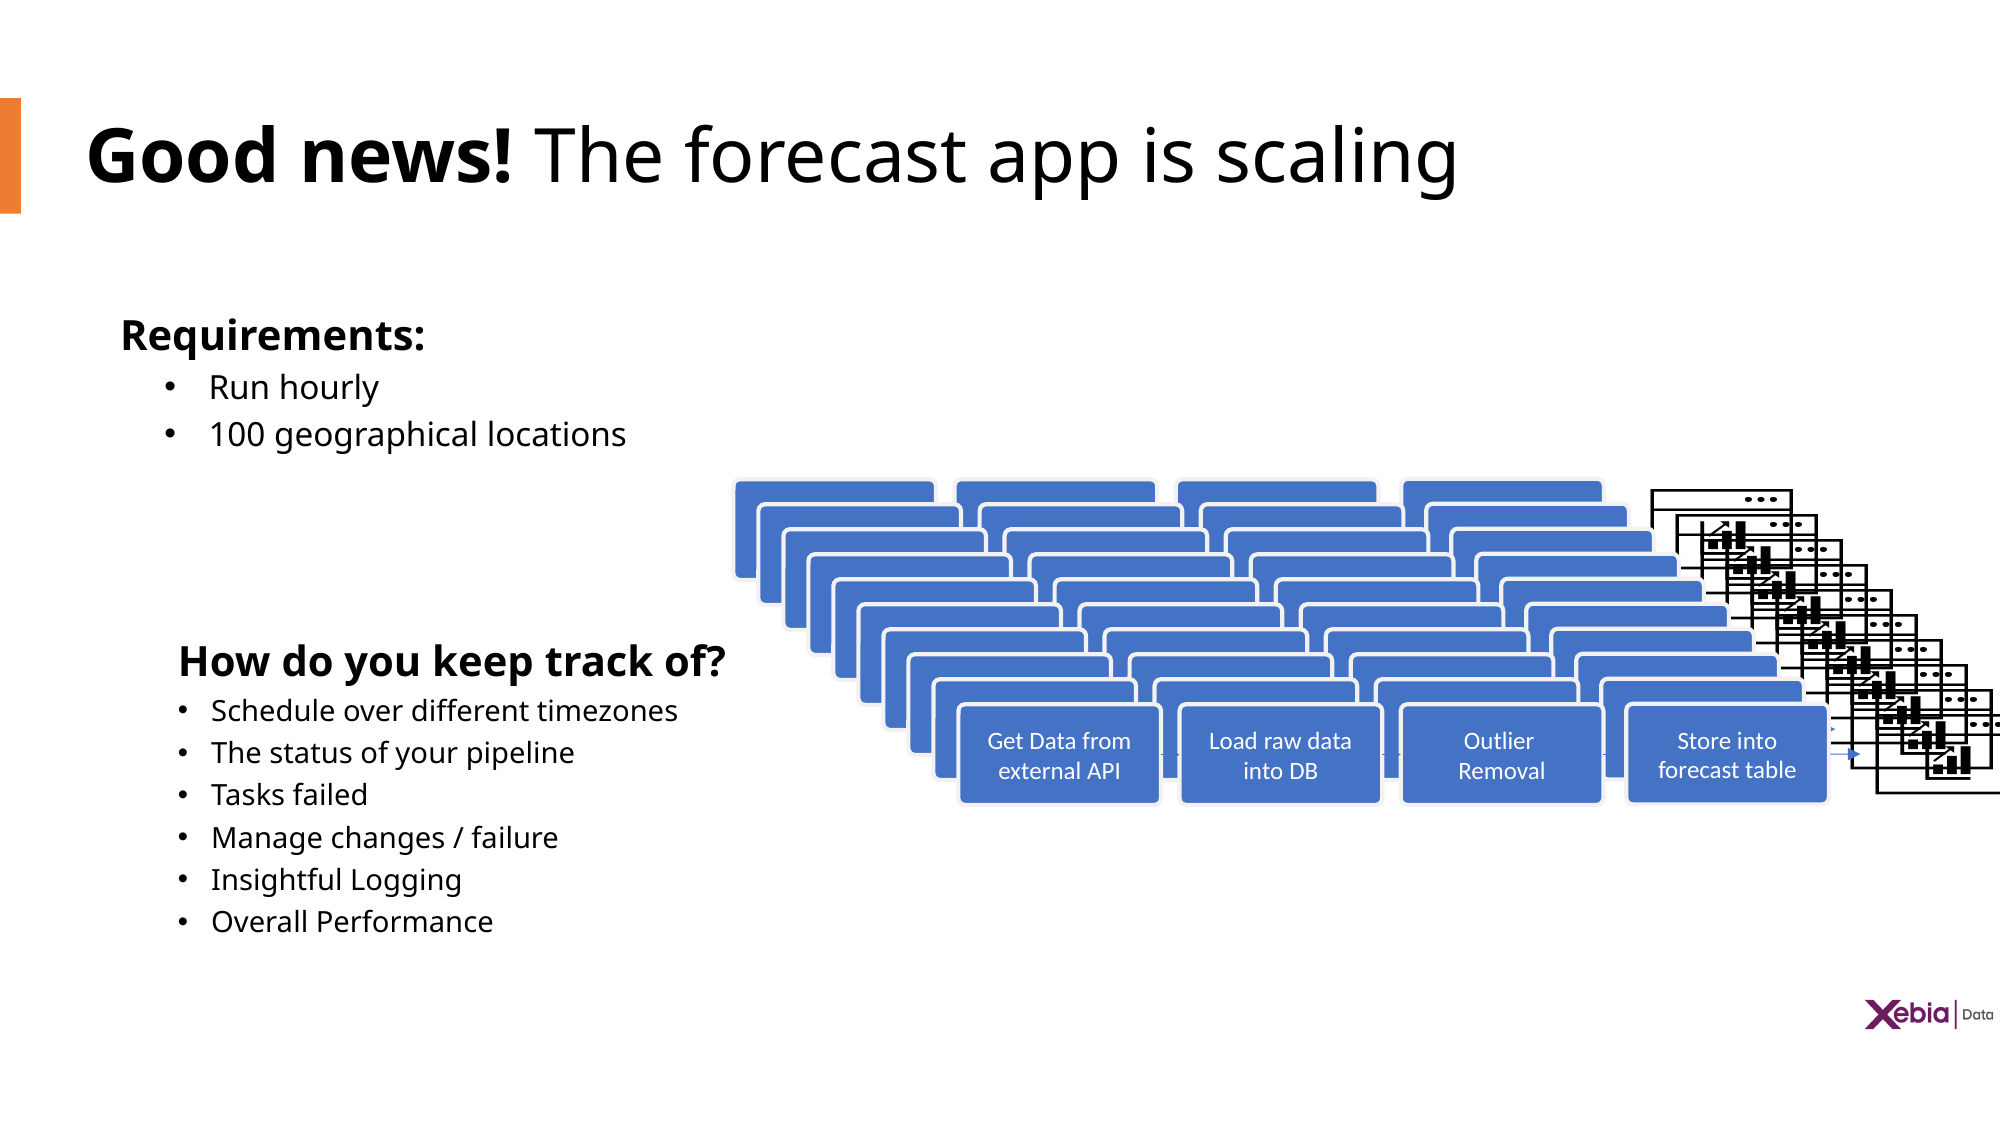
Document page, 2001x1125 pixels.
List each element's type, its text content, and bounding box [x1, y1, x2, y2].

text_box Requirements: Run hourly 100 geographical locations [105, 301, 1035, 461]
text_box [733, 467, 1807, 591]
text_box [1133, 816, 1978, 1077]
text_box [933, 667, 2000, 791]
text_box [758, 492, 1832, 616]
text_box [833, 567, 1907, 691]
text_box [808, 542, 1882, 666]
text_box Good news! The forecast app is scaling [70, 67, 1908, 249]
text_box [783, 517, 1857, 641]
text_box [883, 617, 1957, 741]
picture [1858, 988, 2000, 1034]
text_box [1133, 234, 1978, 642]
text_box [0, 0, 2000, 1125]
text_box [958, 692, 2000, 816]
text_box How do you keep track of? Schedule over different timezones The status of your pipeline Tasks failed Manage changes / failure Insightful Logging Overall Performance [163, 627, 859, 947]
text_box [908, 642, 1982, 766]
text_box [858, 592, 1932, 716]
text_box [0, 97, 22, 215]
